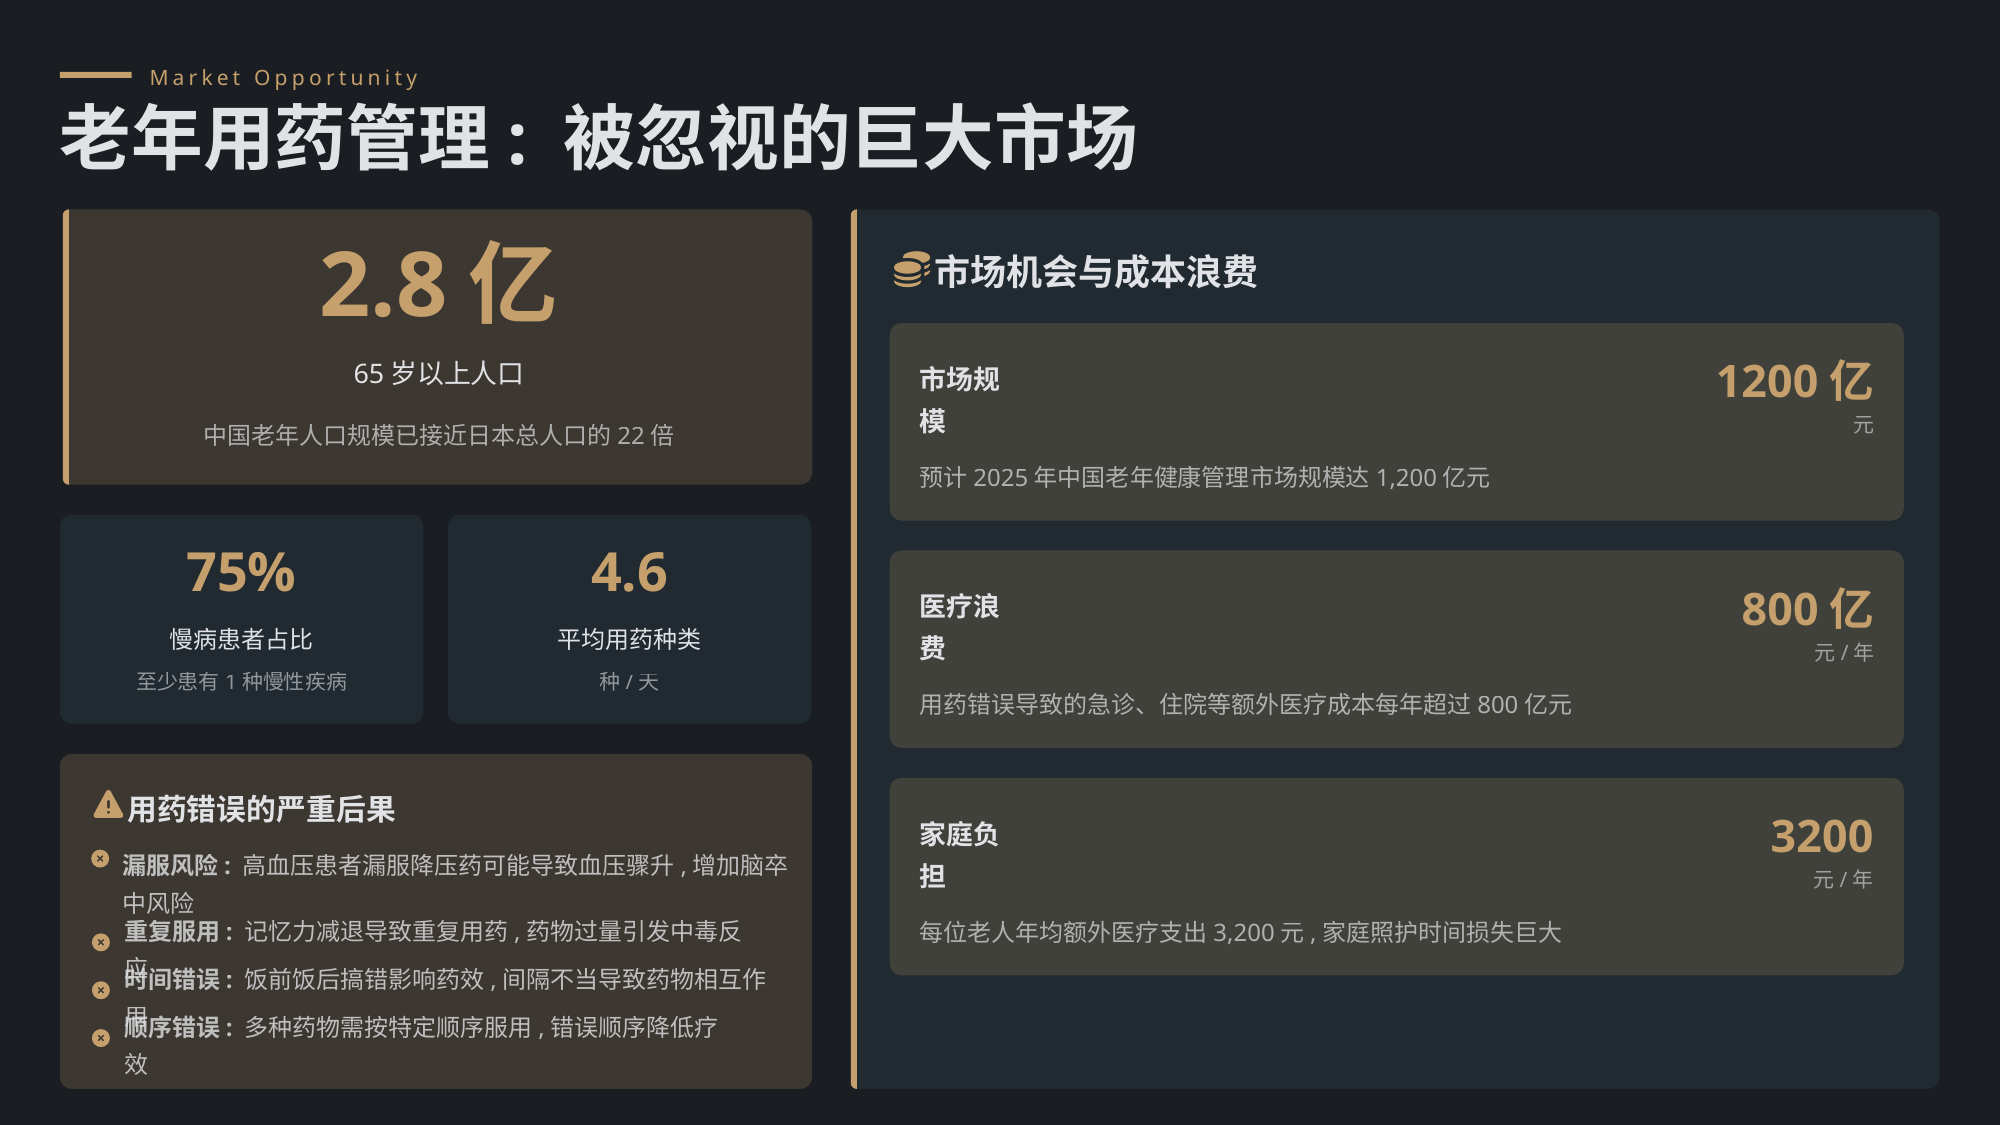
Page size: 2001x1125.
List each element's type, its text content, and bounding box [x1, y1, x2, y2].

text_box [924, 263, 931, 270]
text_box [903, 251, 931, 263]
text_box 75% [76, 544, 407, 605]
text_box 每位老人年均额外医疗支出3,200元,家庭照护时间损失巨大 [919, 909, 1886, 946]
text_box [857, 209, 1940, 1089]
text_box [894, 280, 922, 288]
text_box Market Opportunity [149, 59, 466, 90]
text_box 元 [1717, 406, 1875, 437]
text_box 慢病患者占比 [83, 616, 400, 653]
text_box [59, 753, 813, 1089]
text_box [889, 323, 1904, 521]
text_box [62, 209, 69, 485]
text_box 重复服用: 记忆力减退导致重复用药,药物过量引发中毒反应 [124, 927, 754, 964]
text_box [889, 777, 1904, 976]
text_box 医疗浪费 [919, 601, 1020, 644]
text_box 平均用药种类 [471, 616, 788, 653]
text_box 65岁以上人口 [94, 347, 783, 389]
text_box 家庭负担 [919, 828, 1020, 871]
text_box 顺序错误: 多种药物需按特定顺序服用,错误顺序降低疗效 [124, 1023, 730, 1059]
text_box 老年用药管理: 被忽视的巨大市场 [59, 107, 1976, 180]
text_box [91, 1029, 110, 1048]
text_box 用药错误导致的急诊、住院等额外医疗成本每年超过800亿元 [919, 682, 1886, 718]
text_box 2.8亿 [79, 245, 799, 335]
text_box 用药错误的严重后果 [127, 783, 798, 826]
text_box [91, 981, 110, 1000]
text_box 时间错误: 饭前饭后搞错影响药效,间隔不当导致药物相互作用 [124, 975, 778, 1012]
text_box [924, 270, 931, 276]
text_box 800亿 [1721, 580, 1875, 635]
text_box 种/天 [472, 664, 787, 695]
text_box [894, 261, 922, 274]
text_box 元/年 [1753, 861, 1874, 892]
text_box 市场规模 [919, 373, 1020, 416]
text_box [850, 209, 857, 1089]
text_box 漏服风险: 高血压患者漏服降压药可能导致血压骤升,增加脑卒中风险 [122, 843, 795, 916]
text_box [889, 550, 1904, 748]
text_box 1200亿 [1705, 352, 1875, 407]
text_box [91, 933, 110, 952]
text_box [93, 789, 124, 818]
text_box 至少患有1种慢性疾病 [84, 664, 399, 695]
text_box [59, 514, 424, 724]
text_box [69, 209, 813, 485]
text_box 中国老年人口规模已接近日本总人口的22倍 [95, 412, 783, 449]
text_box [894, 273, 922, 281]
text_box 预计2025年中国老年健康管理市场规模达1,200亿元 [919, 454, 1886, 491]
text_box 4.6 [464, 544, 795, 605]
text_box [91, 849, 110, 868]
text_box 元/年 [1733, 634, 1875, 665]
text_box 市场机会与成本浪费 [934, 245, 1922, 294]
text_box [447, 514, 812, 724]
text_box [59, 71, 132, 78]
text_box 3200 [1741, 807, 1874, 862]
